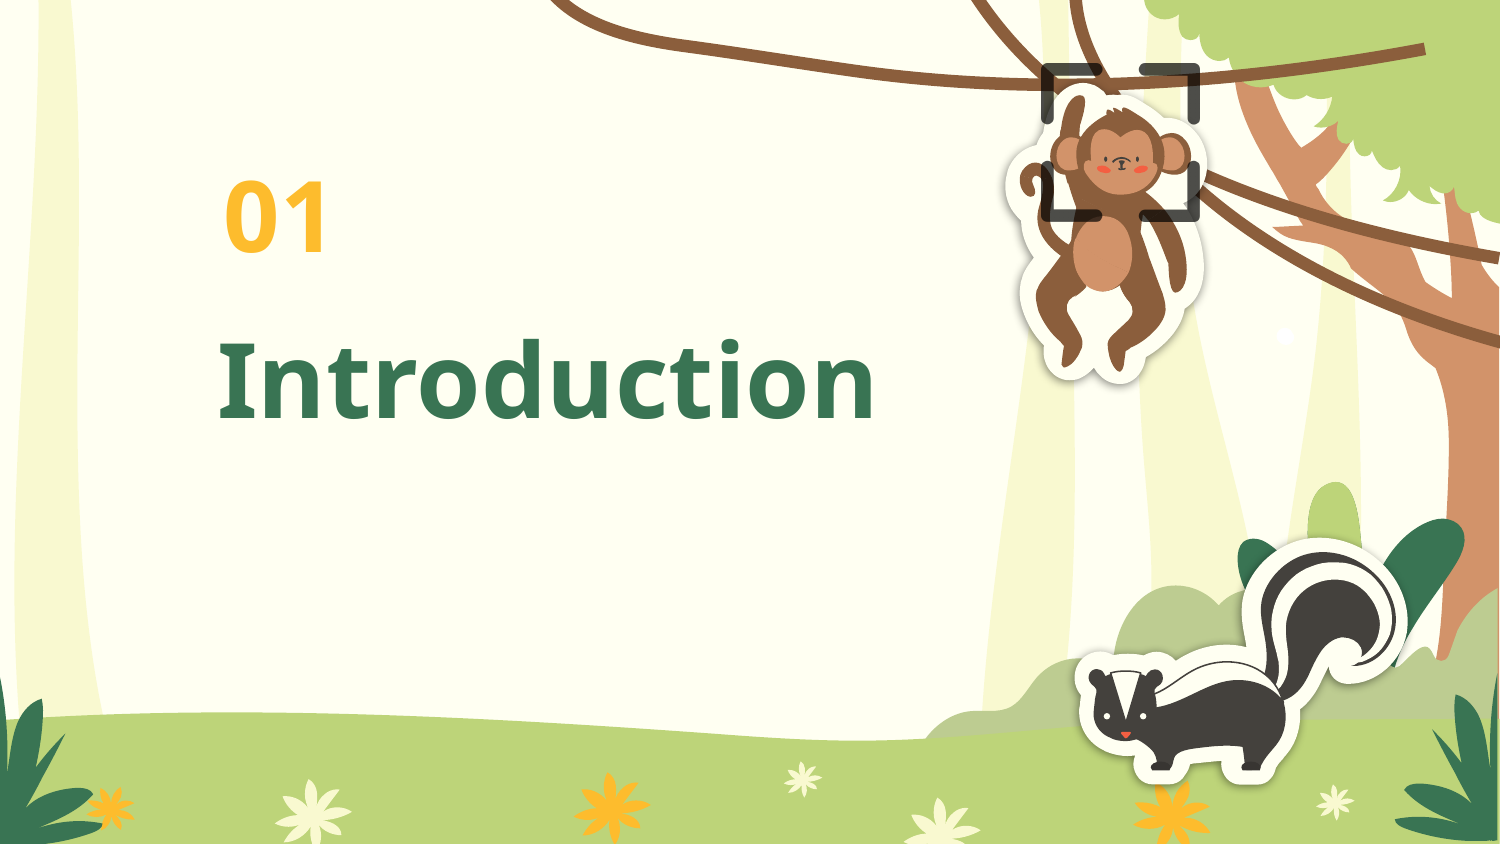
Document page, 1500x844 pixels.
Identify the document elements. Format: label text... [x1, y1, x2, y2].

picture [1041, 63, 1200, 222]
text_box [1004, 82, 1208, 385]
text_box 01 [209, 138, 481, 289]
text_box [0, 677, 103, 844]
title Introduction [201, 206, 1035, 456]
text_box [1074, 537, 1408, 785]
